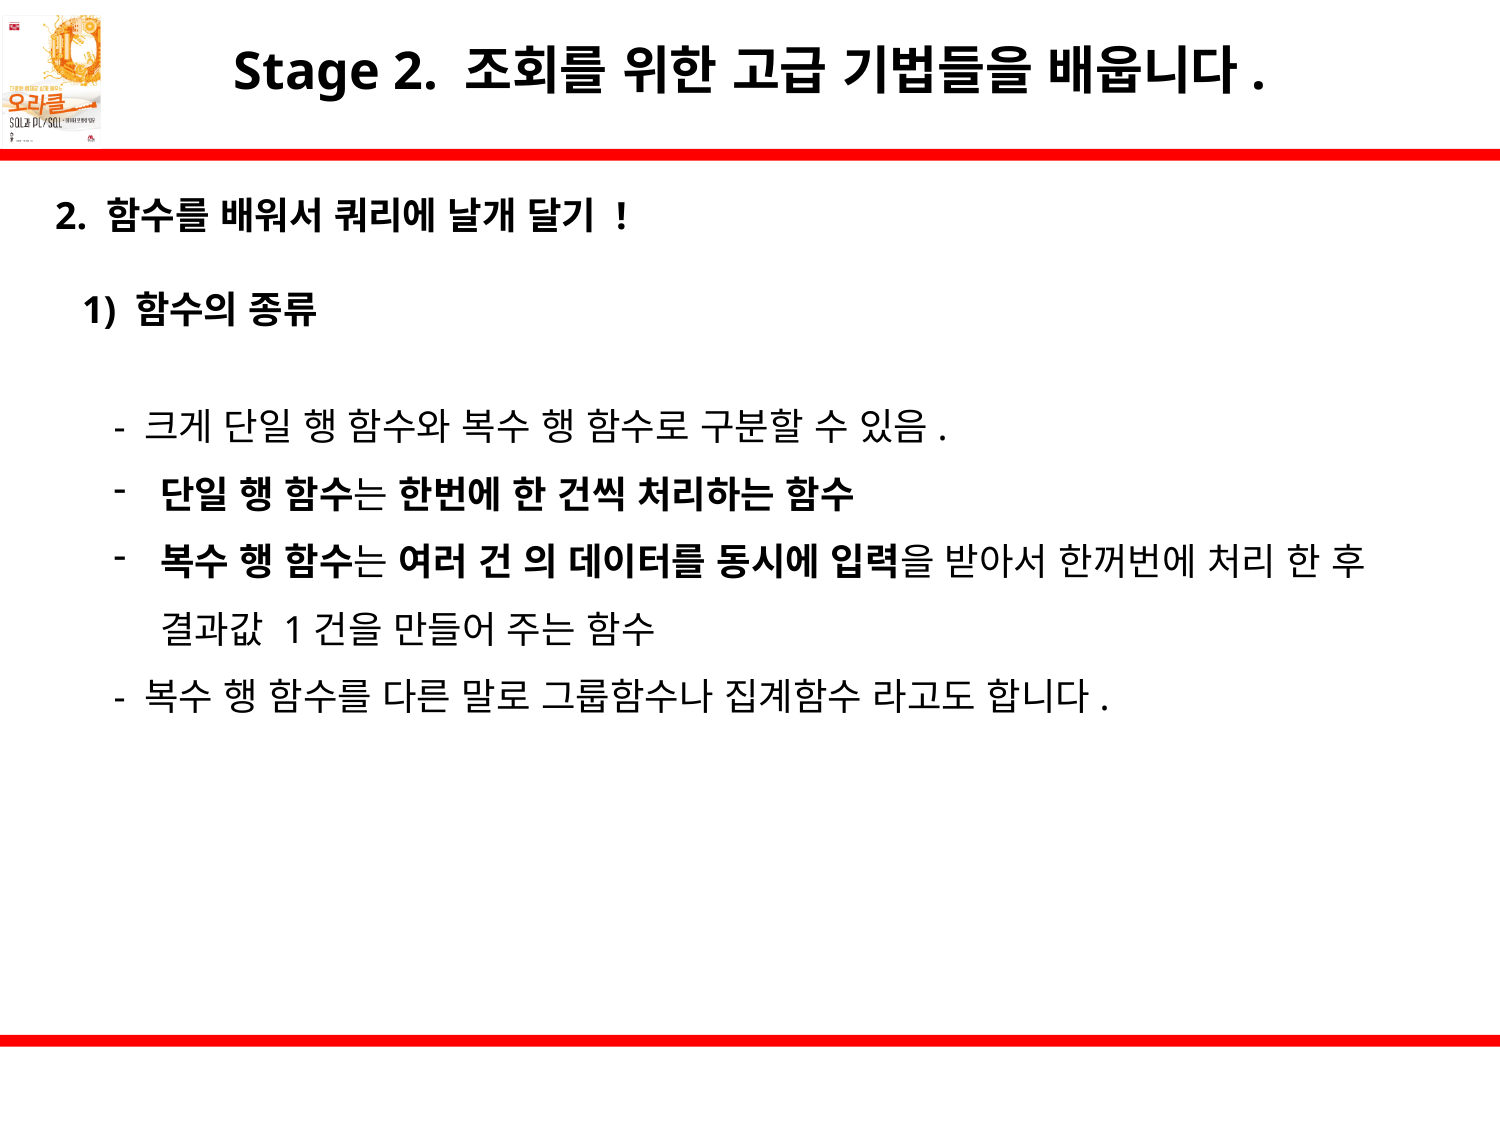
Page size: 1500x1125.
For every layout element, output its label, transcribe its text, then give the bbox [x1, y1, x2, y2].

text_box [0, 1033, 1500, 1049]
text_box [0, 147, 112, 163]
text_box [1388, 147, 1500, 163]
text_box - 크게 단일 행 함수와 복수 행 함수로 구분할 수 있음. 단일 행 함수는 한번에 한 건씩 처리하는 함수 복수 행 함수는 여러 건 의 데이터를 동시에 입력을 받아서 한꺼번에 처리 한 후 결과값 1건을 만들어 주는 함수 - 복수 행 함수를 다른 말로 그룹함수나 집계함수 라고도 합니다. [98, 373, 1435, 726]
title Stage 2. 조회를 위한 고급 기법들을 배웁니다. [112, 0, 1388, 190]
text_box 1) 함수의 종류 [67, 278, 334, 339]
text_box 2. 함수를 배워서 쿼리에 날개 달기 ! [40, 184, 642, 245]
picture [1, 14, 101, 150]
